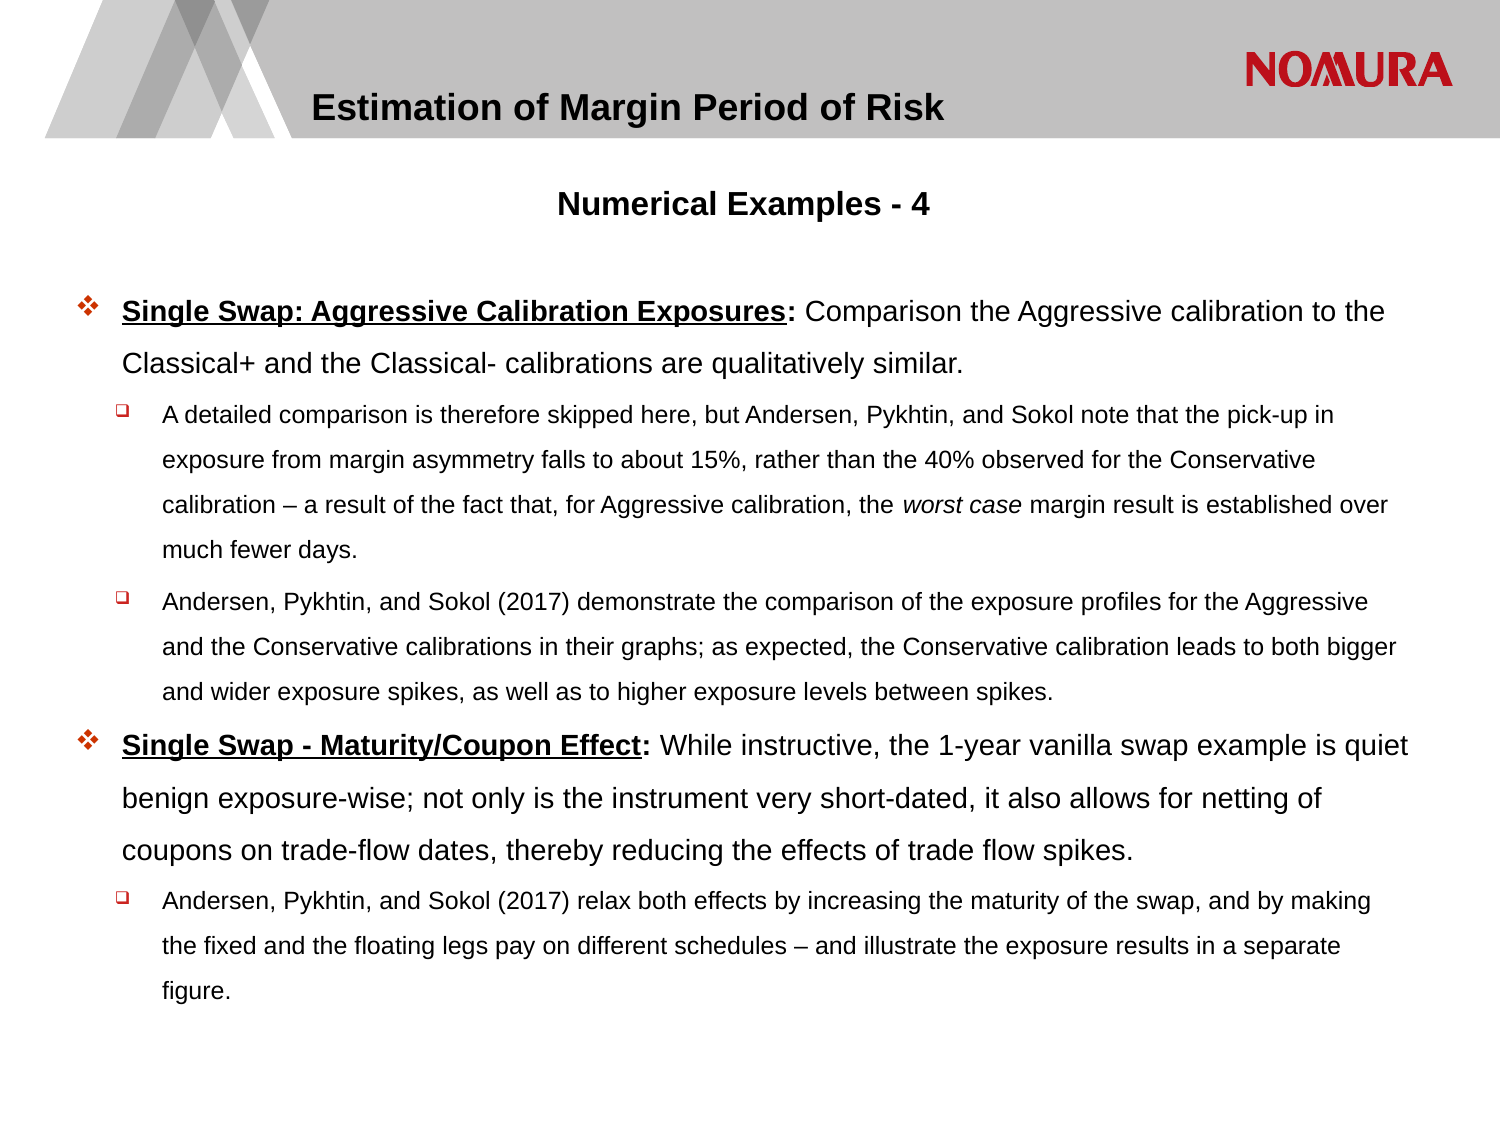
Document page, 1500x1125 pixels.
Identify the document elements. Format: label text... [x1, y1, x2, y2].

title Estimation of Margin Period of Risk [311, 9, 1223, 128]
list Numerical Examples - 4 Single Swap: Aggressive Calibration Exposures: Comparison the Aggressive calibration to the Classical+ and the Classical- calibrations are qualitatively similar. A detailed comparison is therefore skipped here, but Andersen, Pykhtin, and Sokol note that the pick-up in exposure from margin asymmetry falls to about 15%, rather than the 40% observed for the Conservative calibration – a result of the fact that, for Aggressive calibration, the worst case margin result is established over much fewer days. Andersen, Pykhtin, and Sokol (2017) demonstrate the comparison of the exposure profiles for the Aggressive and the Conservative calibrations in their graphs; as expected, the Conservative calibration leads to both bigger and wider exposure spikes, as well as to higher exposure levels between spikes. Single Swap - Maturity/Coupon Effect: While instructive, the 1-year vanilla swap example is quiet benign exposure-wise; not only is the instrument very short-dated, it also allows for netting of coupons on trade-flow dates, thereby reducing the effects of trade flow spikes. Andersen, Pykhtin, and Sokol (2017) relax both effects by increasing the maturity of the swap, and by making the fixed and the floating legs pay on different schedules – and illustrate the exposure results in a separate figure. [75, 162, 1413, 1100]
